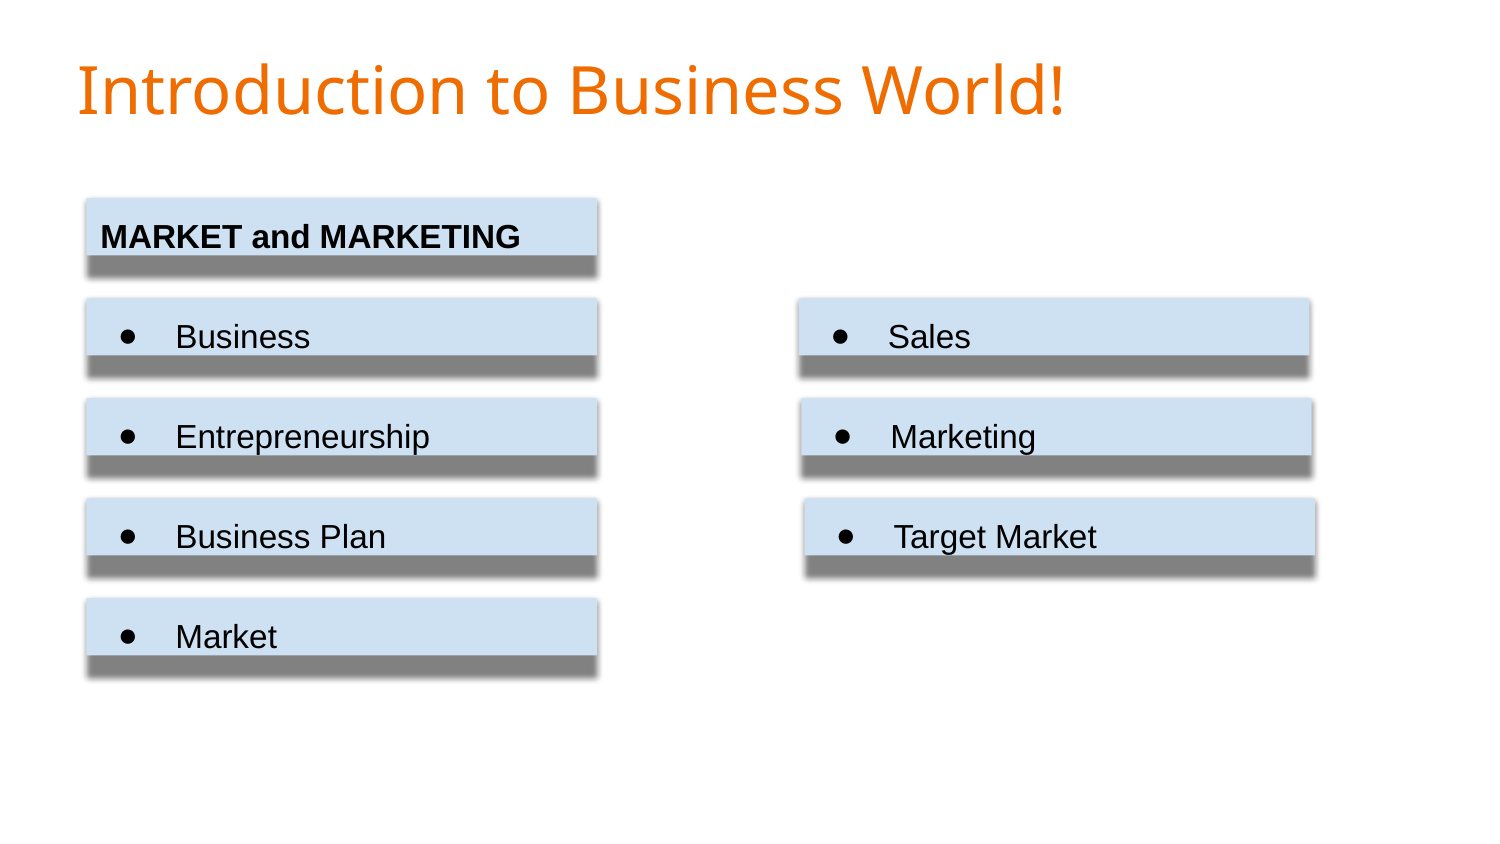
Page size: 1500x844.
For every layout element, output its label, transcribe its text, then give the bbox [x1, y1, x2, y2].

picture [76, 191, 607, 289]
picture [794, 491, 1325, 589]
picture [789, 291, 1320, 389]
picture [791, 391, 1322, 489]
picture [76, 491, 607, 589]
picture [76, 291, 607, 389]
picture [76, 391, 607, 489]
picture [76, 591, 607, 689]
title Introduction to Business World! [75, 44, 1226, 189]
